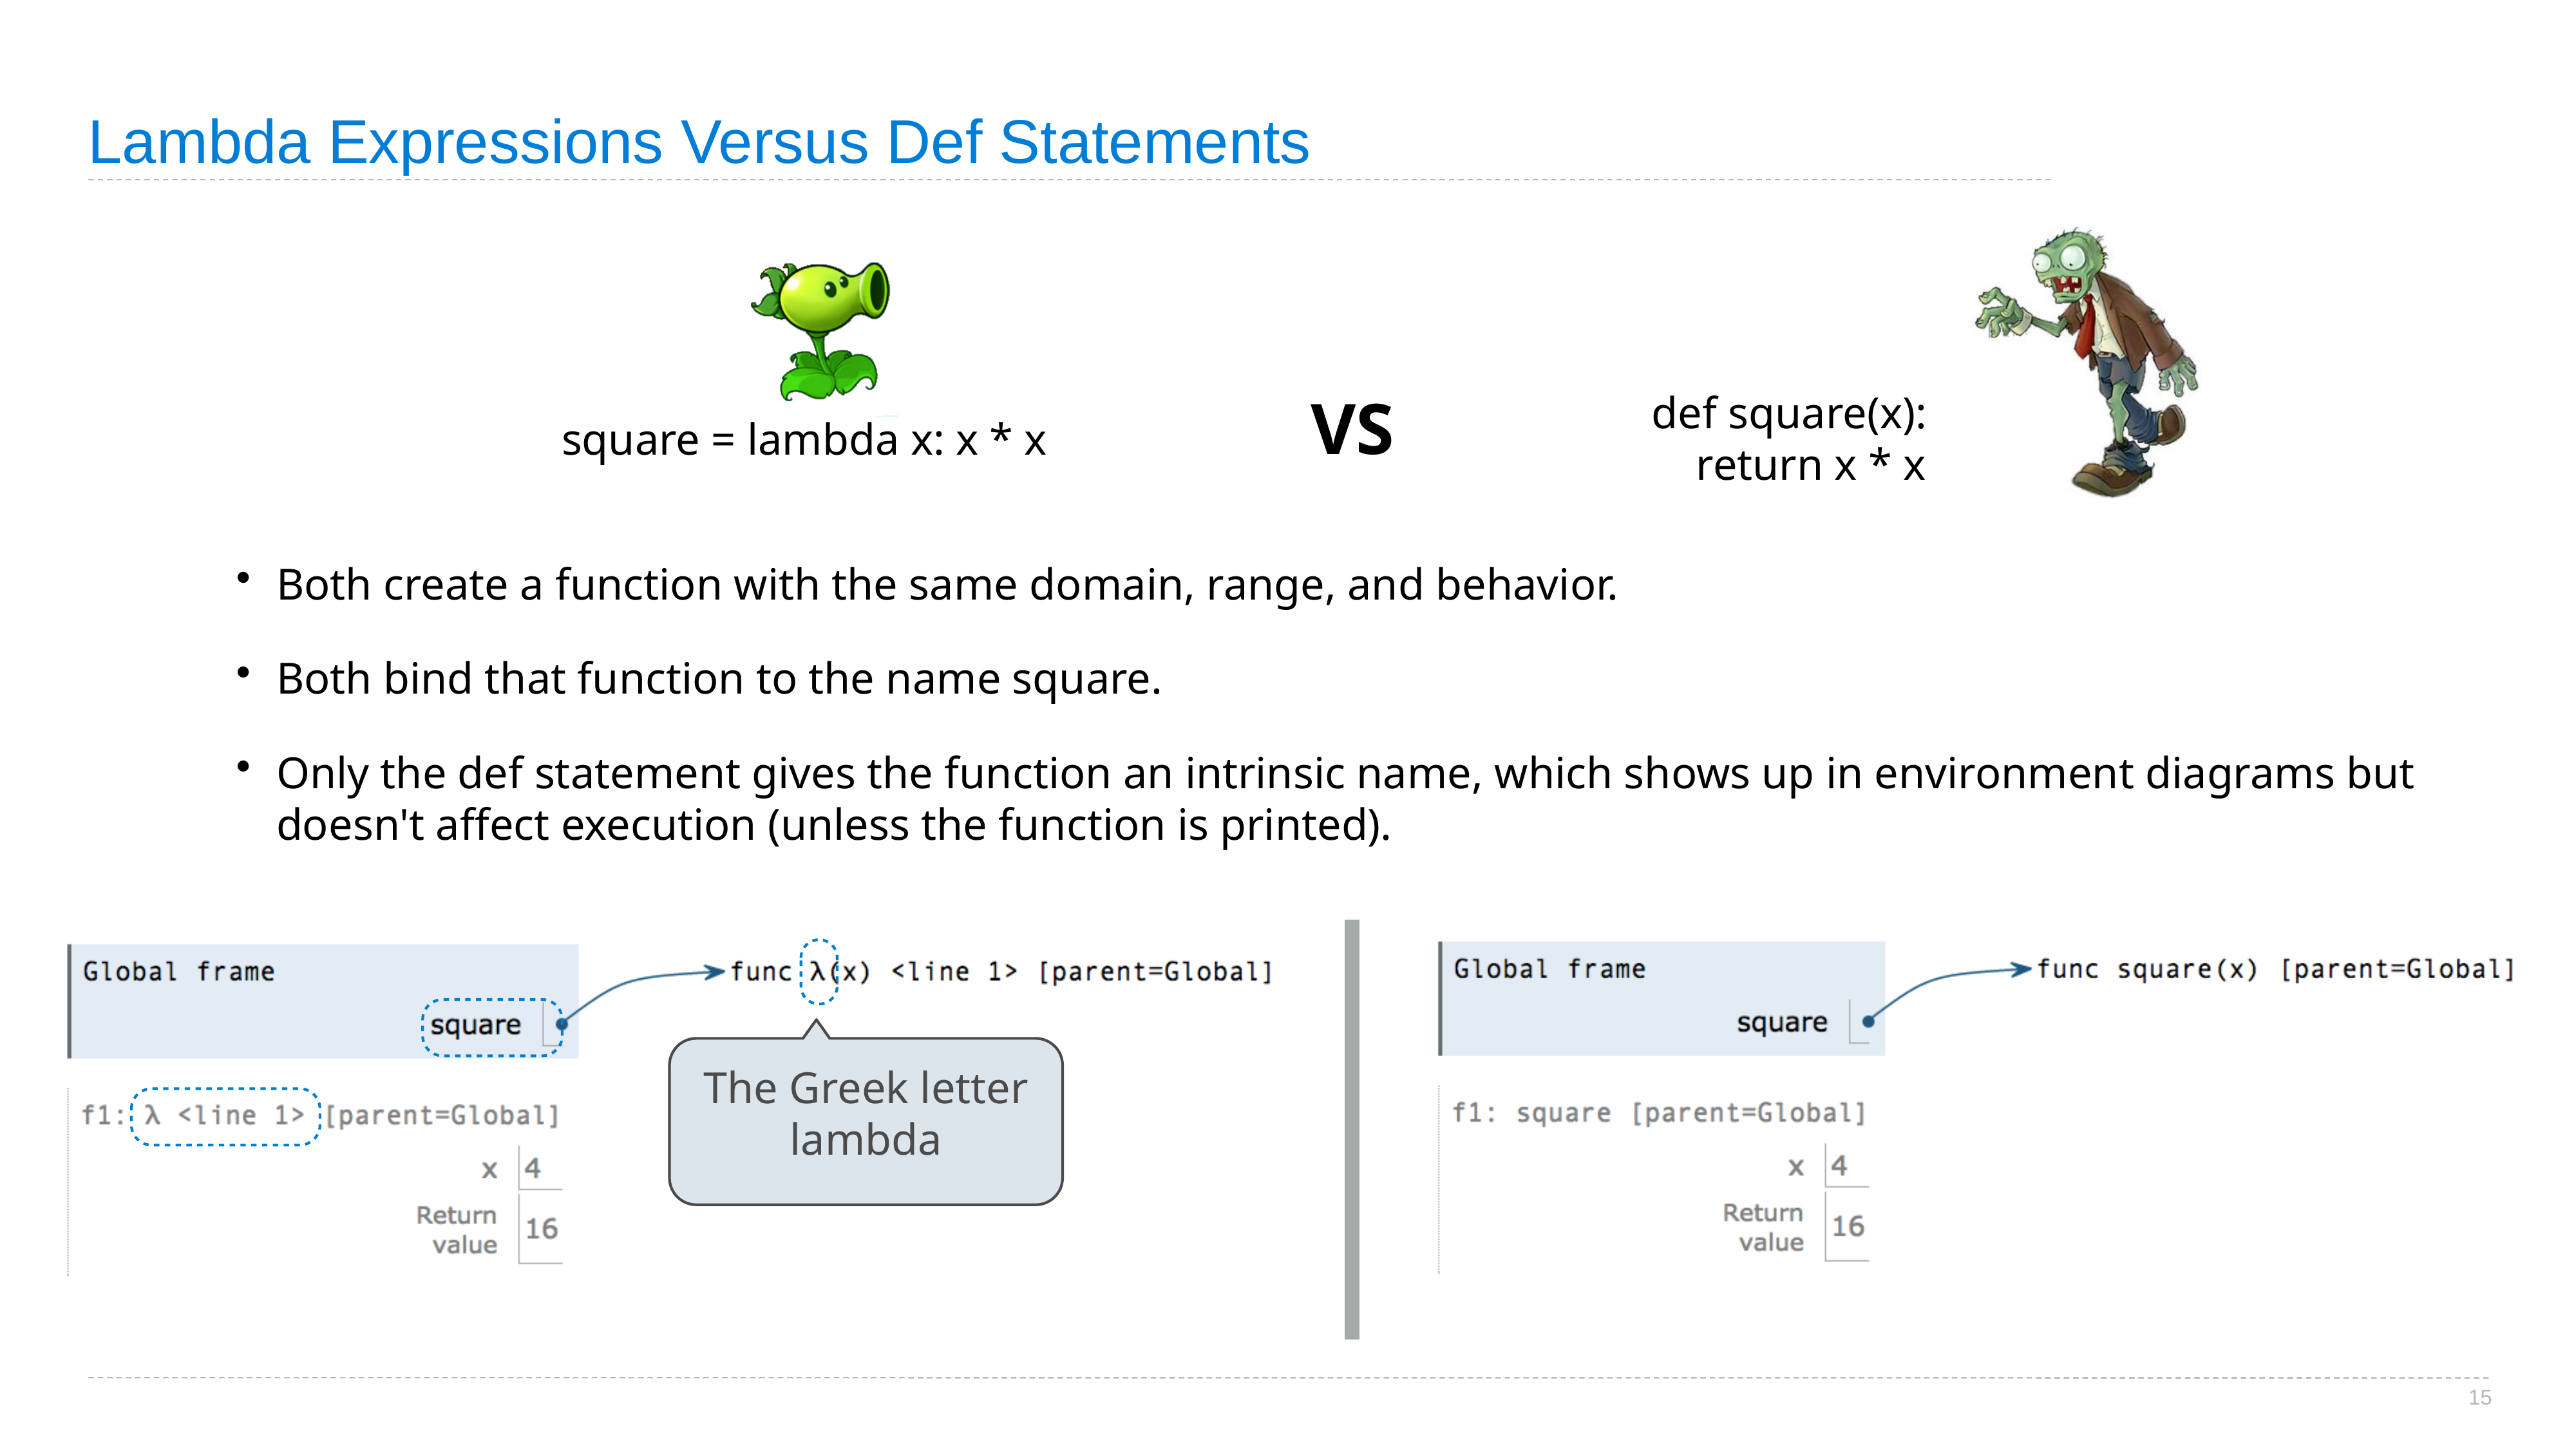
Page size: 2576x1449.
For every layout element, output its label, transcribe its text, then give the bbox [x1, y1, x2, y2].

text_box Both create a function with the same domain, range, and behavior. Both bind that function to the name square. Only the def statement gives the function an intrinsic name, which shows up in environment diagrams but doesn't affect execution (unless the function is printed). [222, 551, 2507, 854]
title Lambda Expressions Versus Def Statements [88, 0, 2050, 178]
picture [50, 933, 1280, 1291]
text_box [1572, 226, 2224, 500]
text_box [669, 939, 1063, 1206]
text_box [484, 247, 1126, 469]
text_box VS [1297, 379, 1409, 474]
picture [1425, 933, 2521, 1286]
slide_number 15 [2467, 1383, 2494, 1408]
